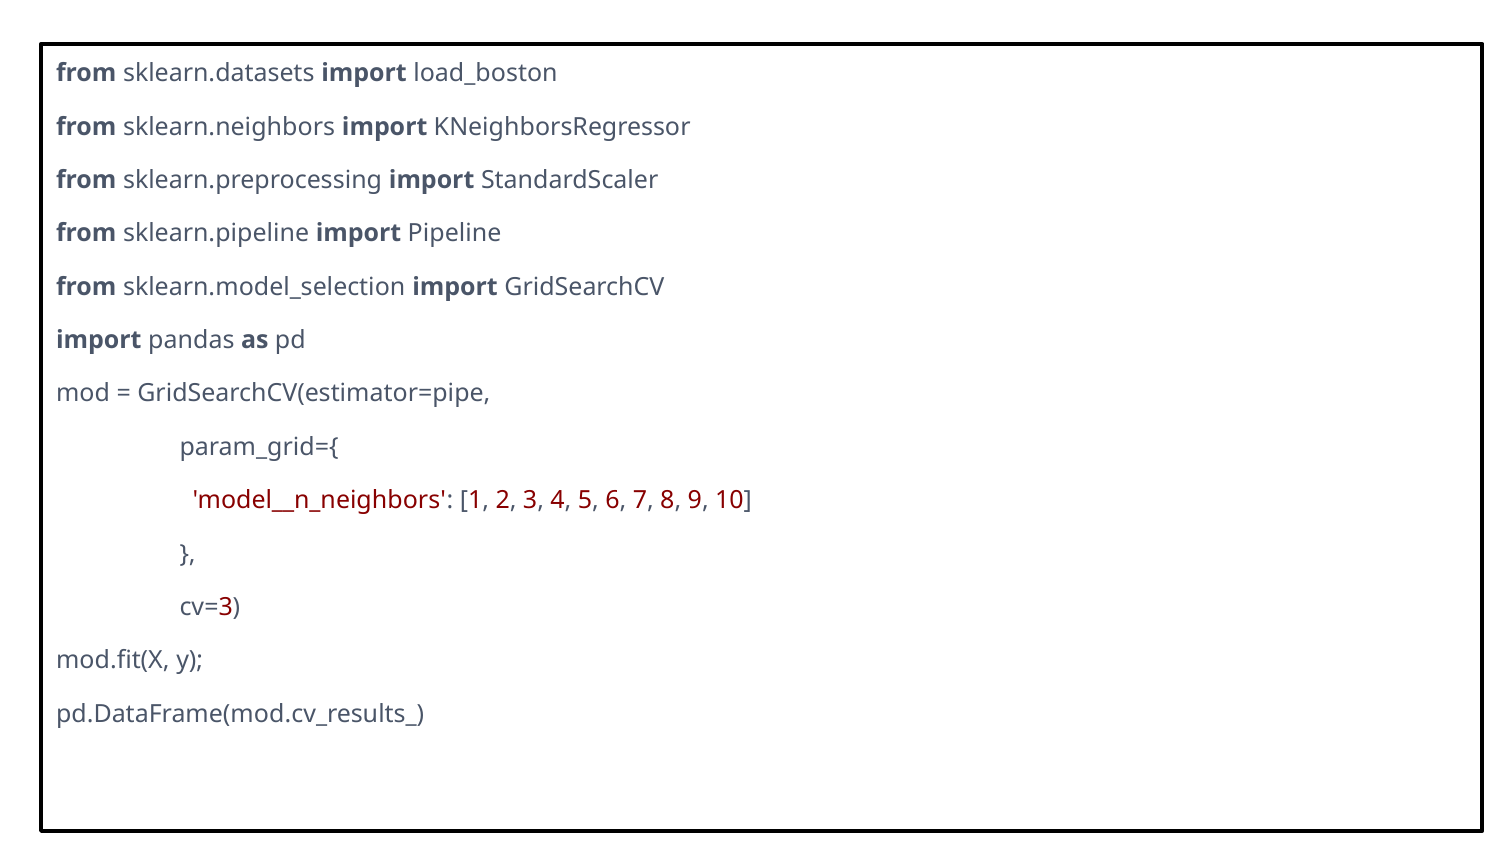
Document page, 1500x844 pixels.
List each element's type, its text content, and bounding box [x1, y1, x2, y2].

list from sklearn.datasets import load_boston from sklearn.neighbors import KNeighborsRegressor from sklearn.preprocessing import StandardScaler from sklearn.pipeline import Pipeline from sklearn.model_selection import GridSearchCV import pandas as pd mod = GridSearchCV(estimator=pipe, param_grid={ 'model__n_neighbors': [1, 2, 3, 4, 5, 6, 7, 8, 9, 10] }, cv=3) mod.fit(X, y); pd.DataFrame(mod.cv_results_) [39, 42, 1484, 833]
